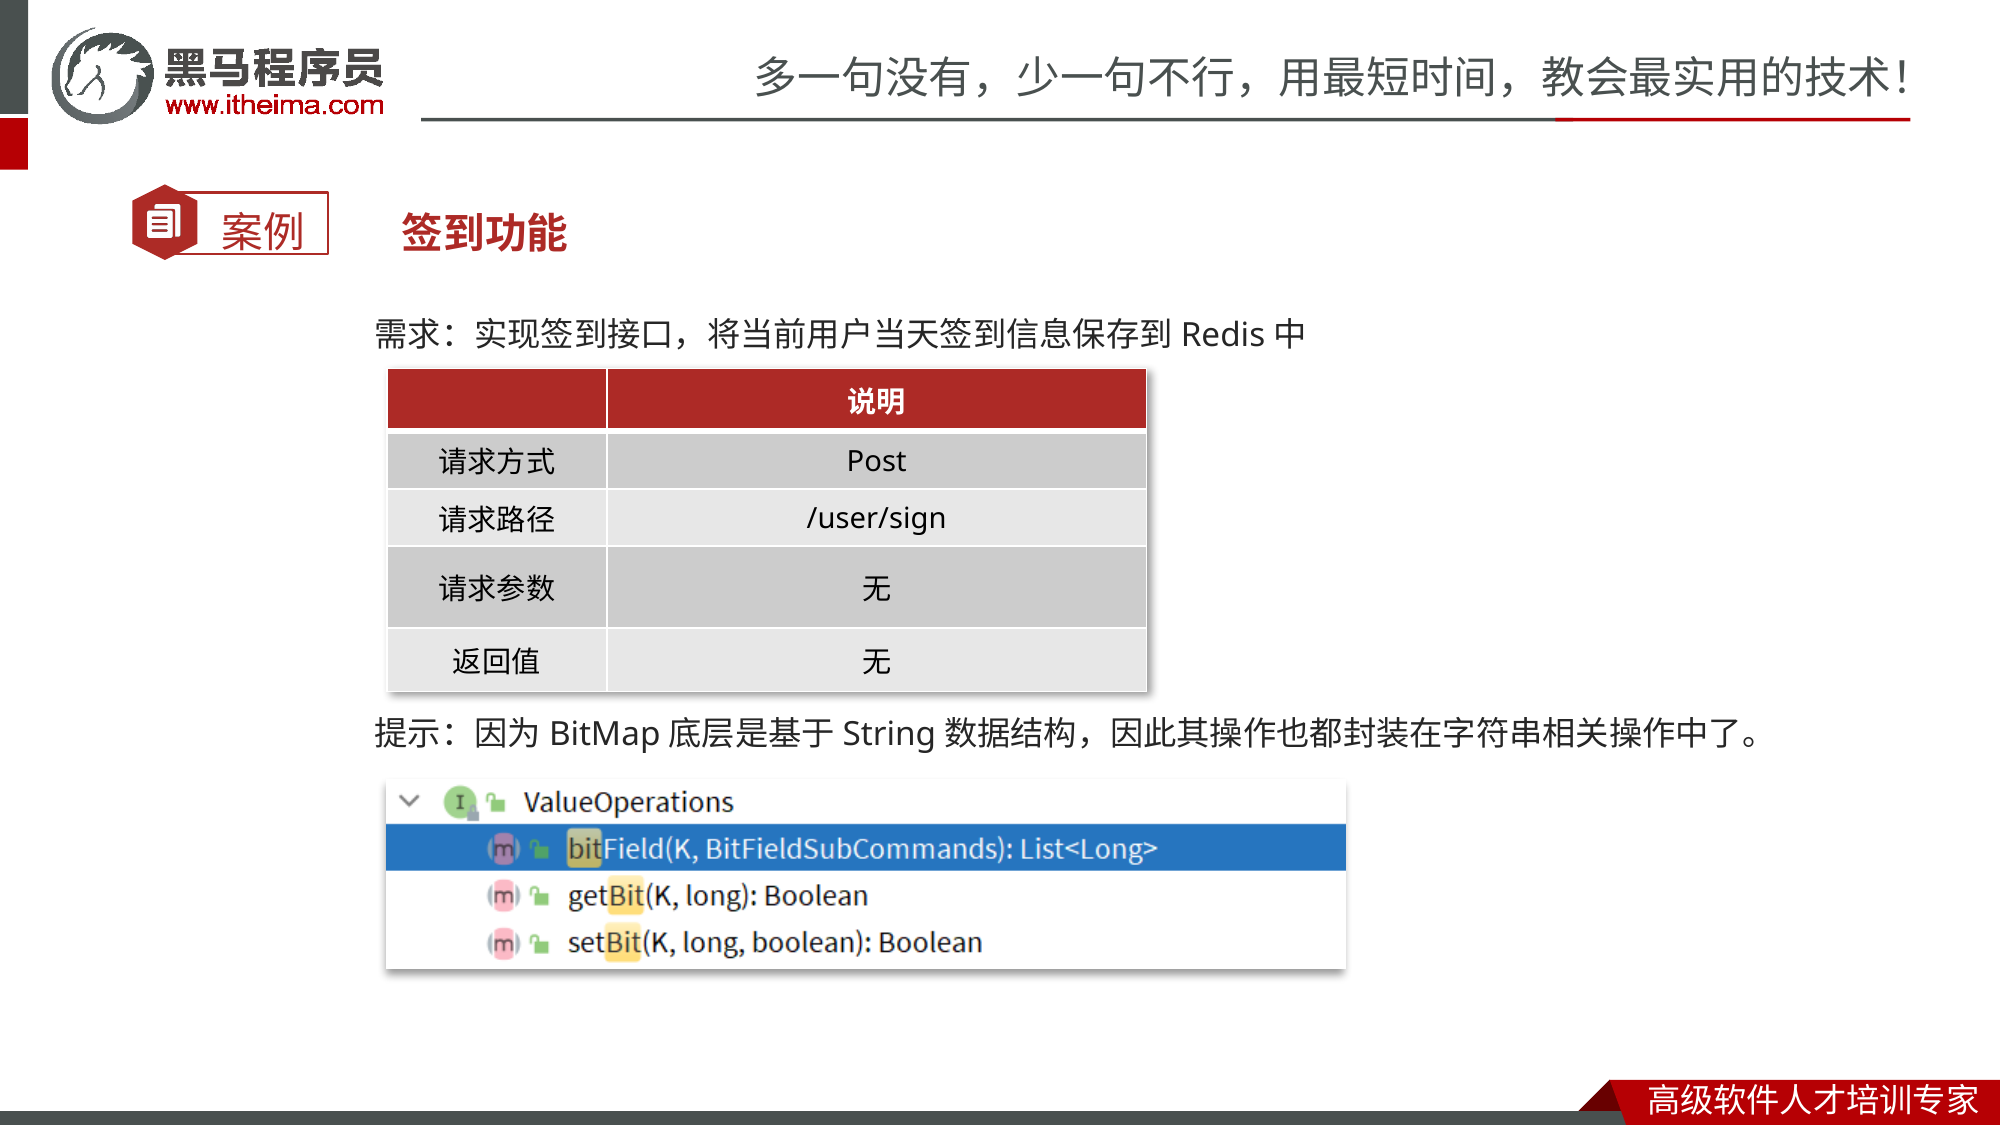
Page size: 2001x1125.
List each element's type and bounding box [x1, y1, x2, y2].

table_cell [388, 547, 606, 627]
table_cell [608, 629, 1146, 691]
table_header [388, 369, 606, 428]
table_header [608, 369, 1146, 428]
list [360, 285, 1872, 904]
table_cell [608, 547, 1146, 627]
table_cell [388, 629, 606, 691]
table_cell [608, 434, 1146, 488]
table_cell [388, 434, 606, 488]
table_cell [608, 490, 1146, 545]
table_cell [388, 490, 606, 545]
picture [147, 204, 181, 238]
text_box [386, 155, 1367, 258]
picture [386, 779, 1346, 970]
picture [50, 26, 384, 125]
